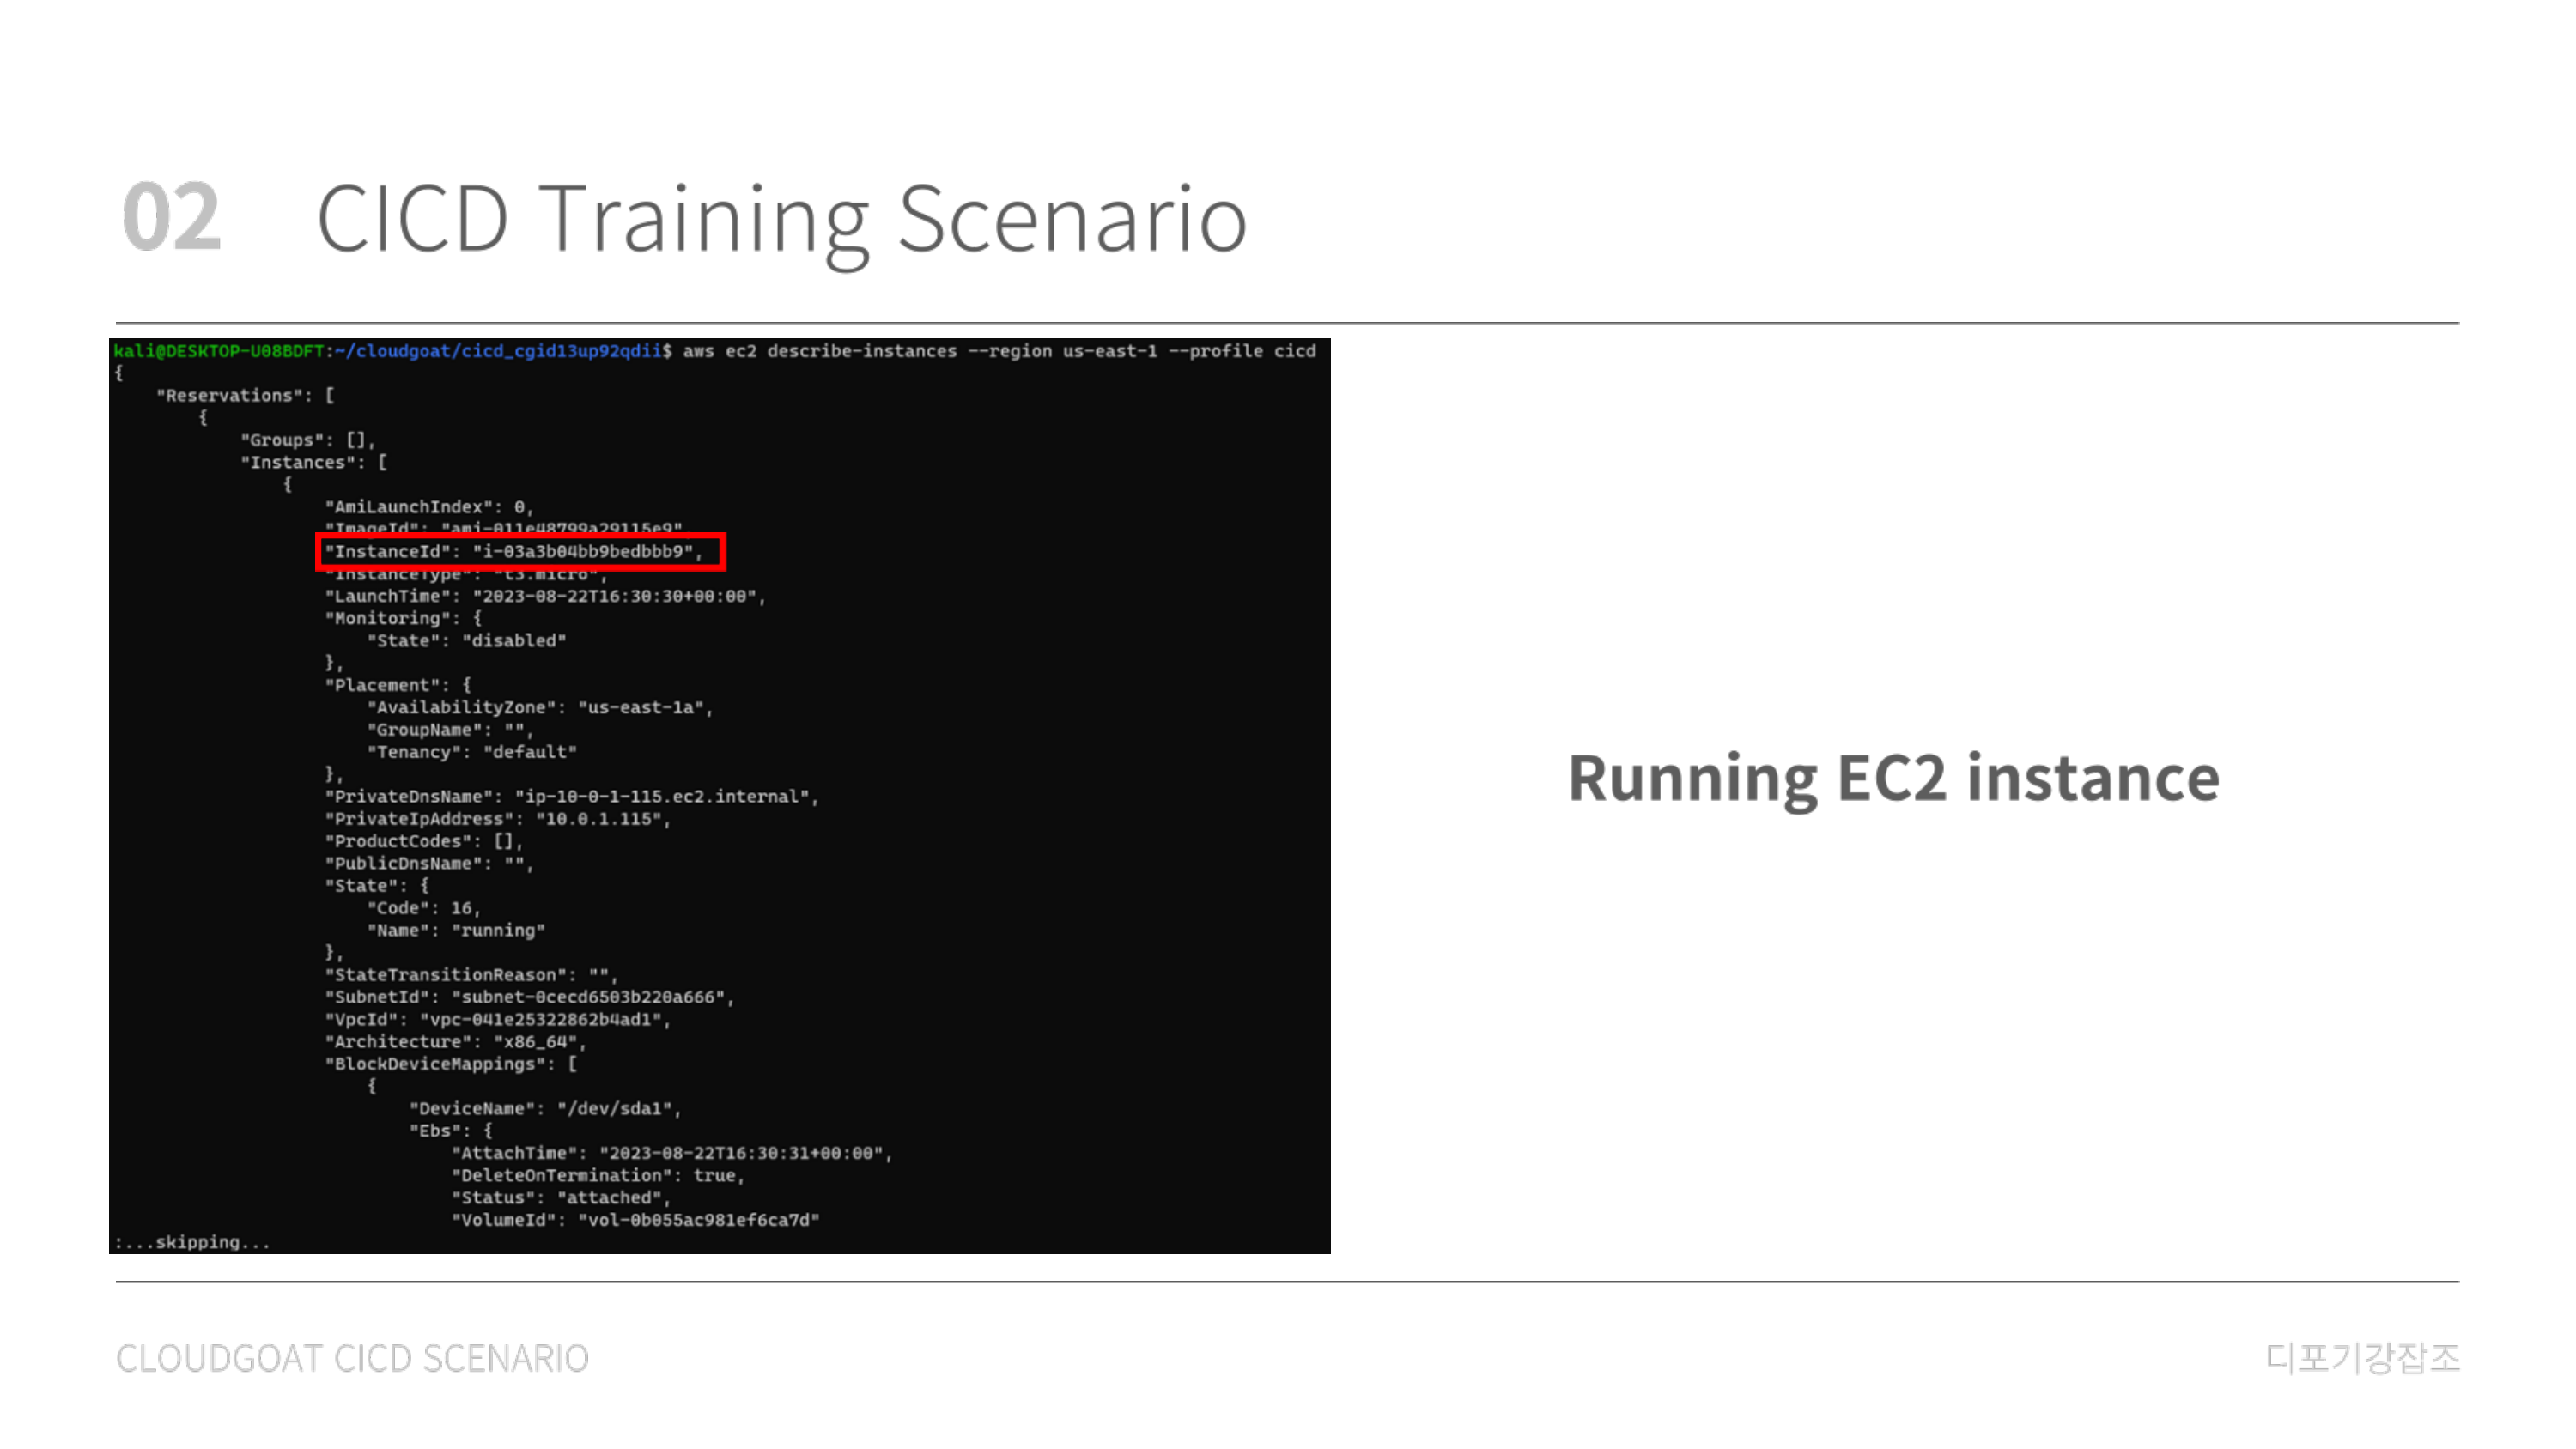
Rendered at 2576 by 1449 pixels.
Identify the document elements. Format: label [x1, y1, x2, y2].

picture [104, 1319, 624, 1417]
text_box [116, 1280, 2460, 1283]
text_box [1343, 322, 2460, 325]
picture [90, 94, 1339, 365]
picture [1543, 711, 2281, 877]
text_box [109, 338, 1331, 1254]
picture [1183, 1311, 2576, 1417]
text_box [315, 532, 727, 573]
